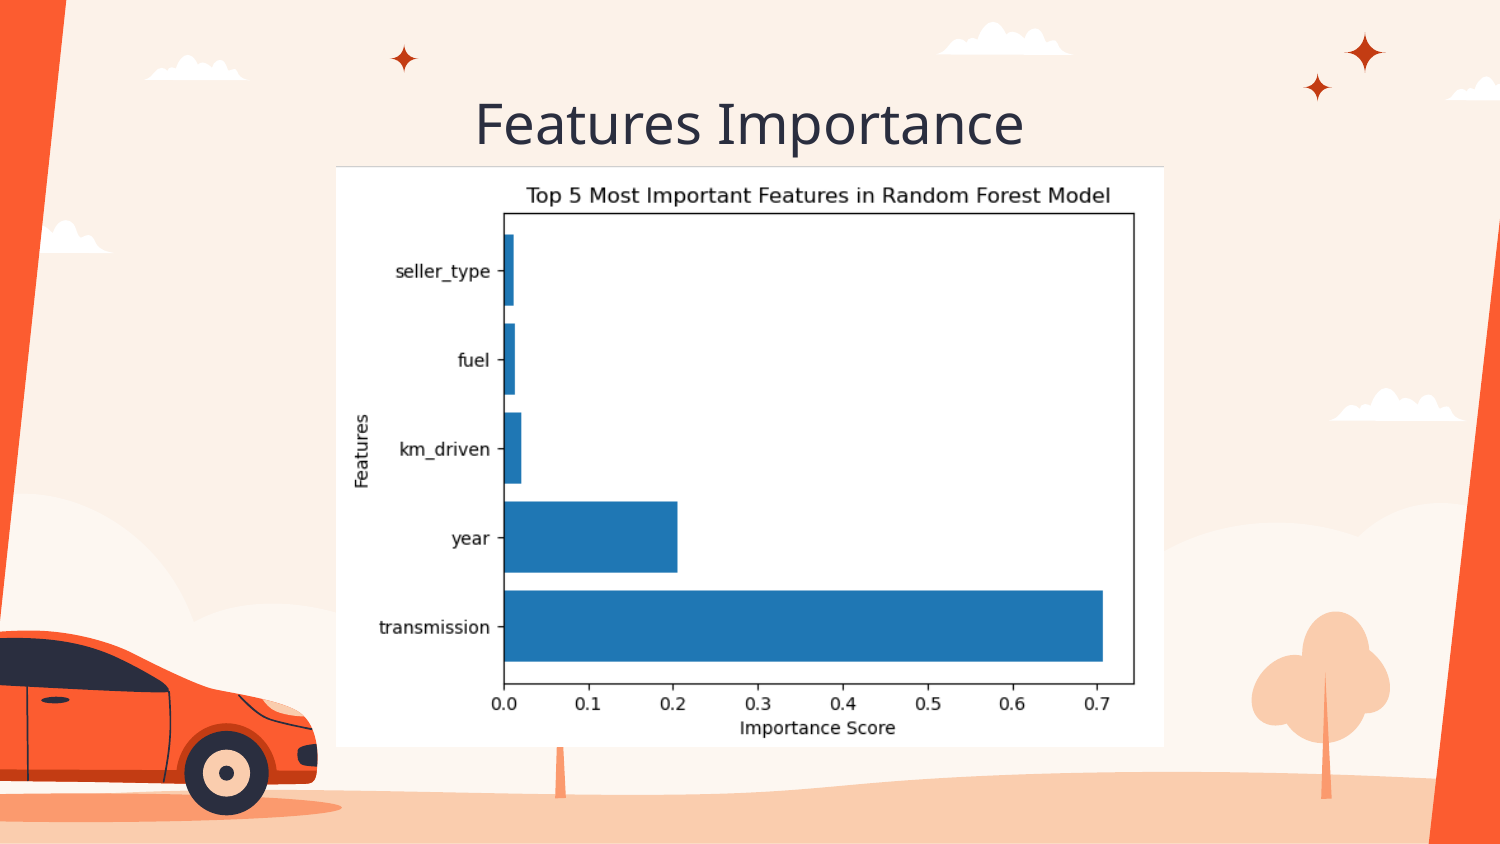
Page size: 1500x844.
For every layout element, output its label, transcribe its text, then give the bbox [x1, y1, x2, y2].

title Features Importance [118, 72, 1382, 167]
picture [336, 166, 1164, 748]
